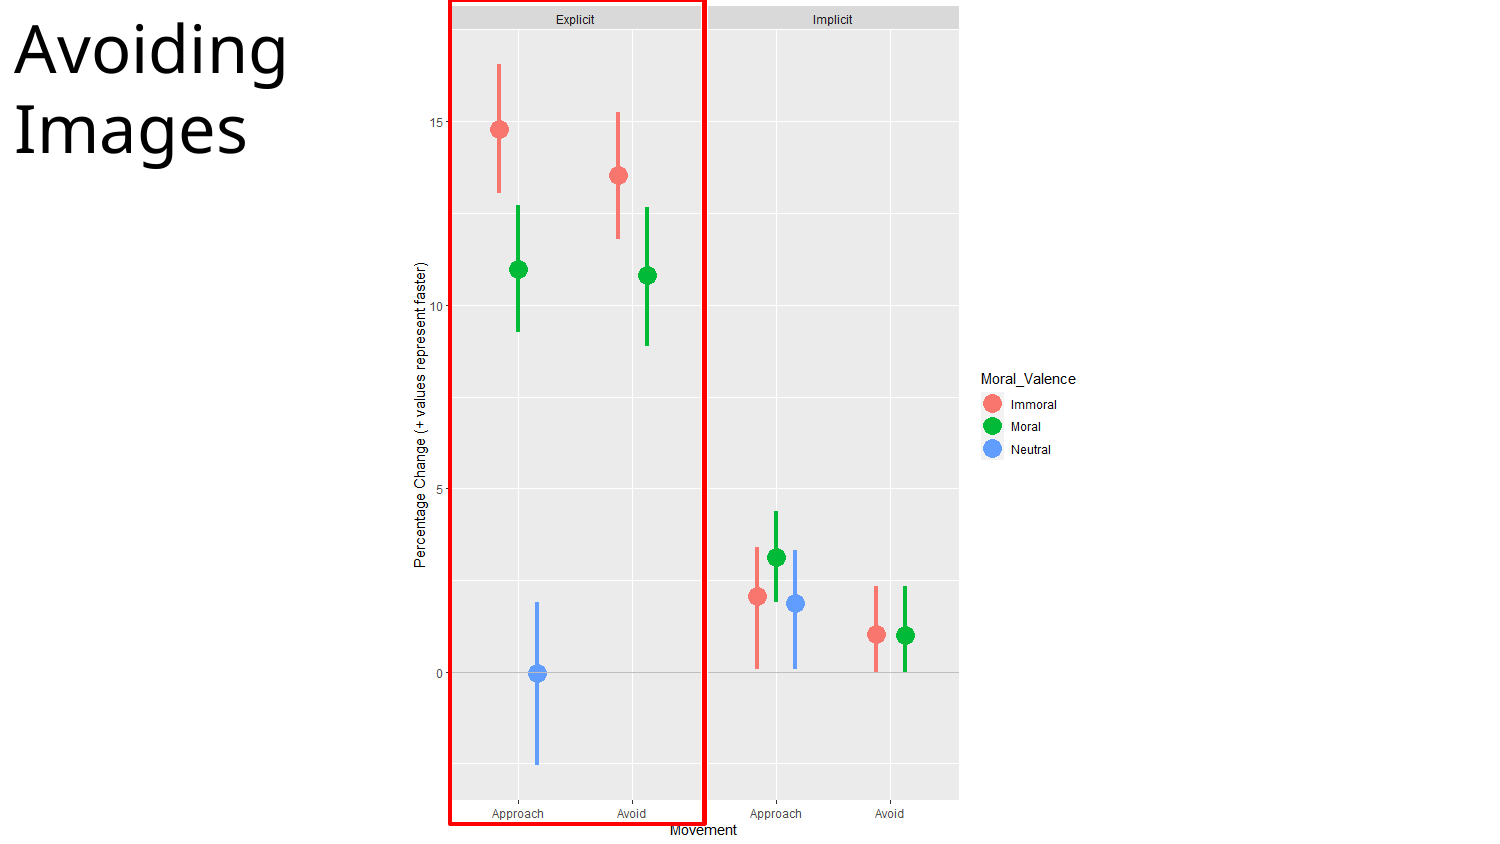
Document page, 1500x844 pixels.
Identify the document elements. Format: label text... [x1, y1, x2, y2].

picture [405, 0, 1095, 844]
text_box Avoiding Images [0, 0, 403, 175]
